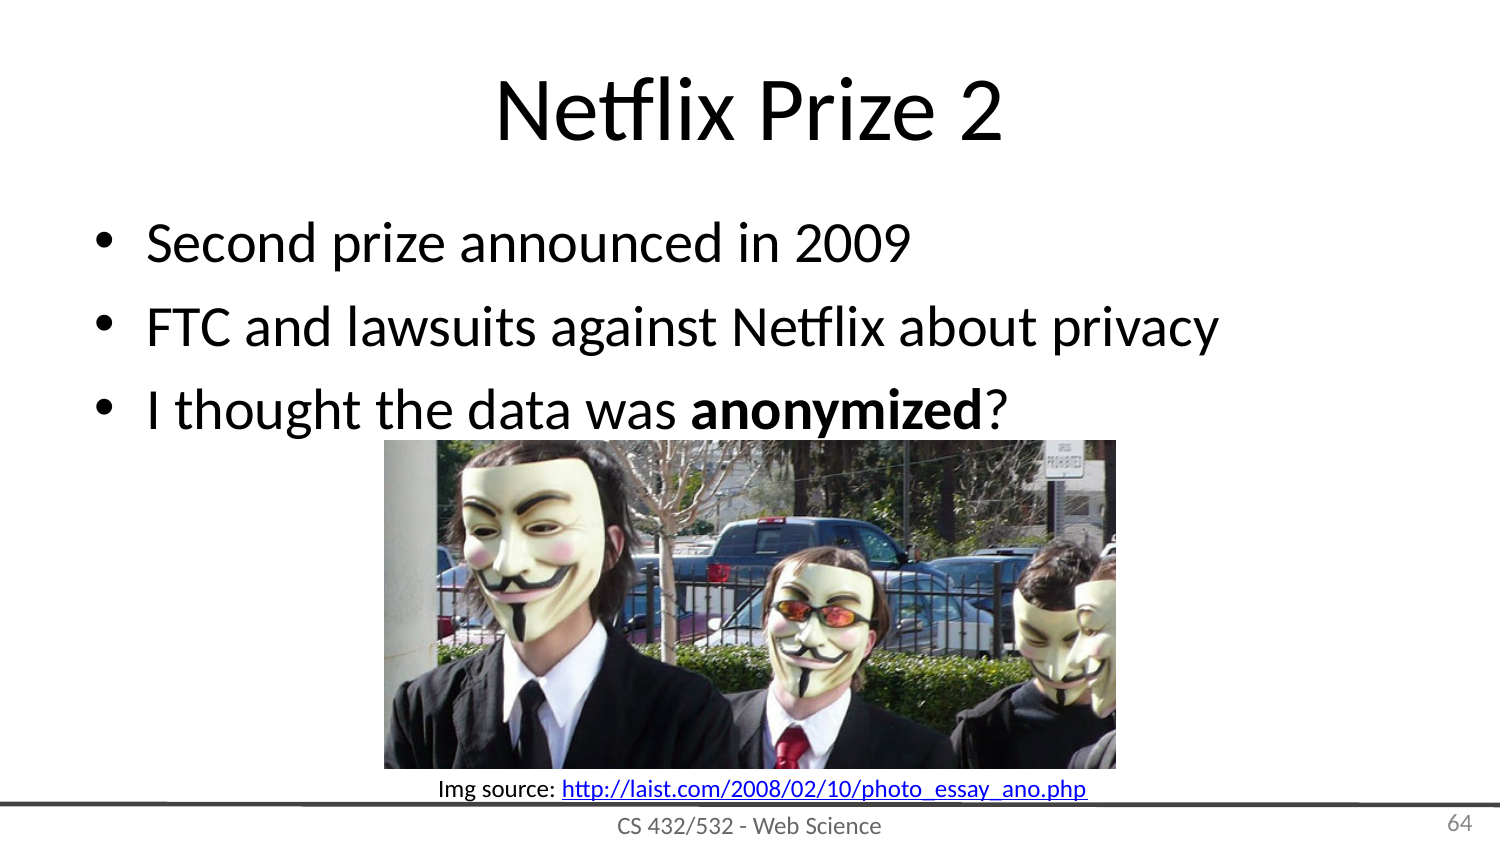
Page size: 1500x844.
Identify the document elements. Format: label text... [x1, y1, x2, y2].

text_box Img source: http://laist.com/2008/02/10/photo_essay_ano.php [287, 764, 1239, 803]
picture [384, 440, 1116, 769]
list Second prize announced in 2009 FTC and lawsuits against Netflix about privacy I thought the data was anonymized? [75, 196, 1425, 441]
slide_number ‹#› [1137, 798, 1488, 844]
title Netflix Prize 2 [75, 33, 1425, 175]
